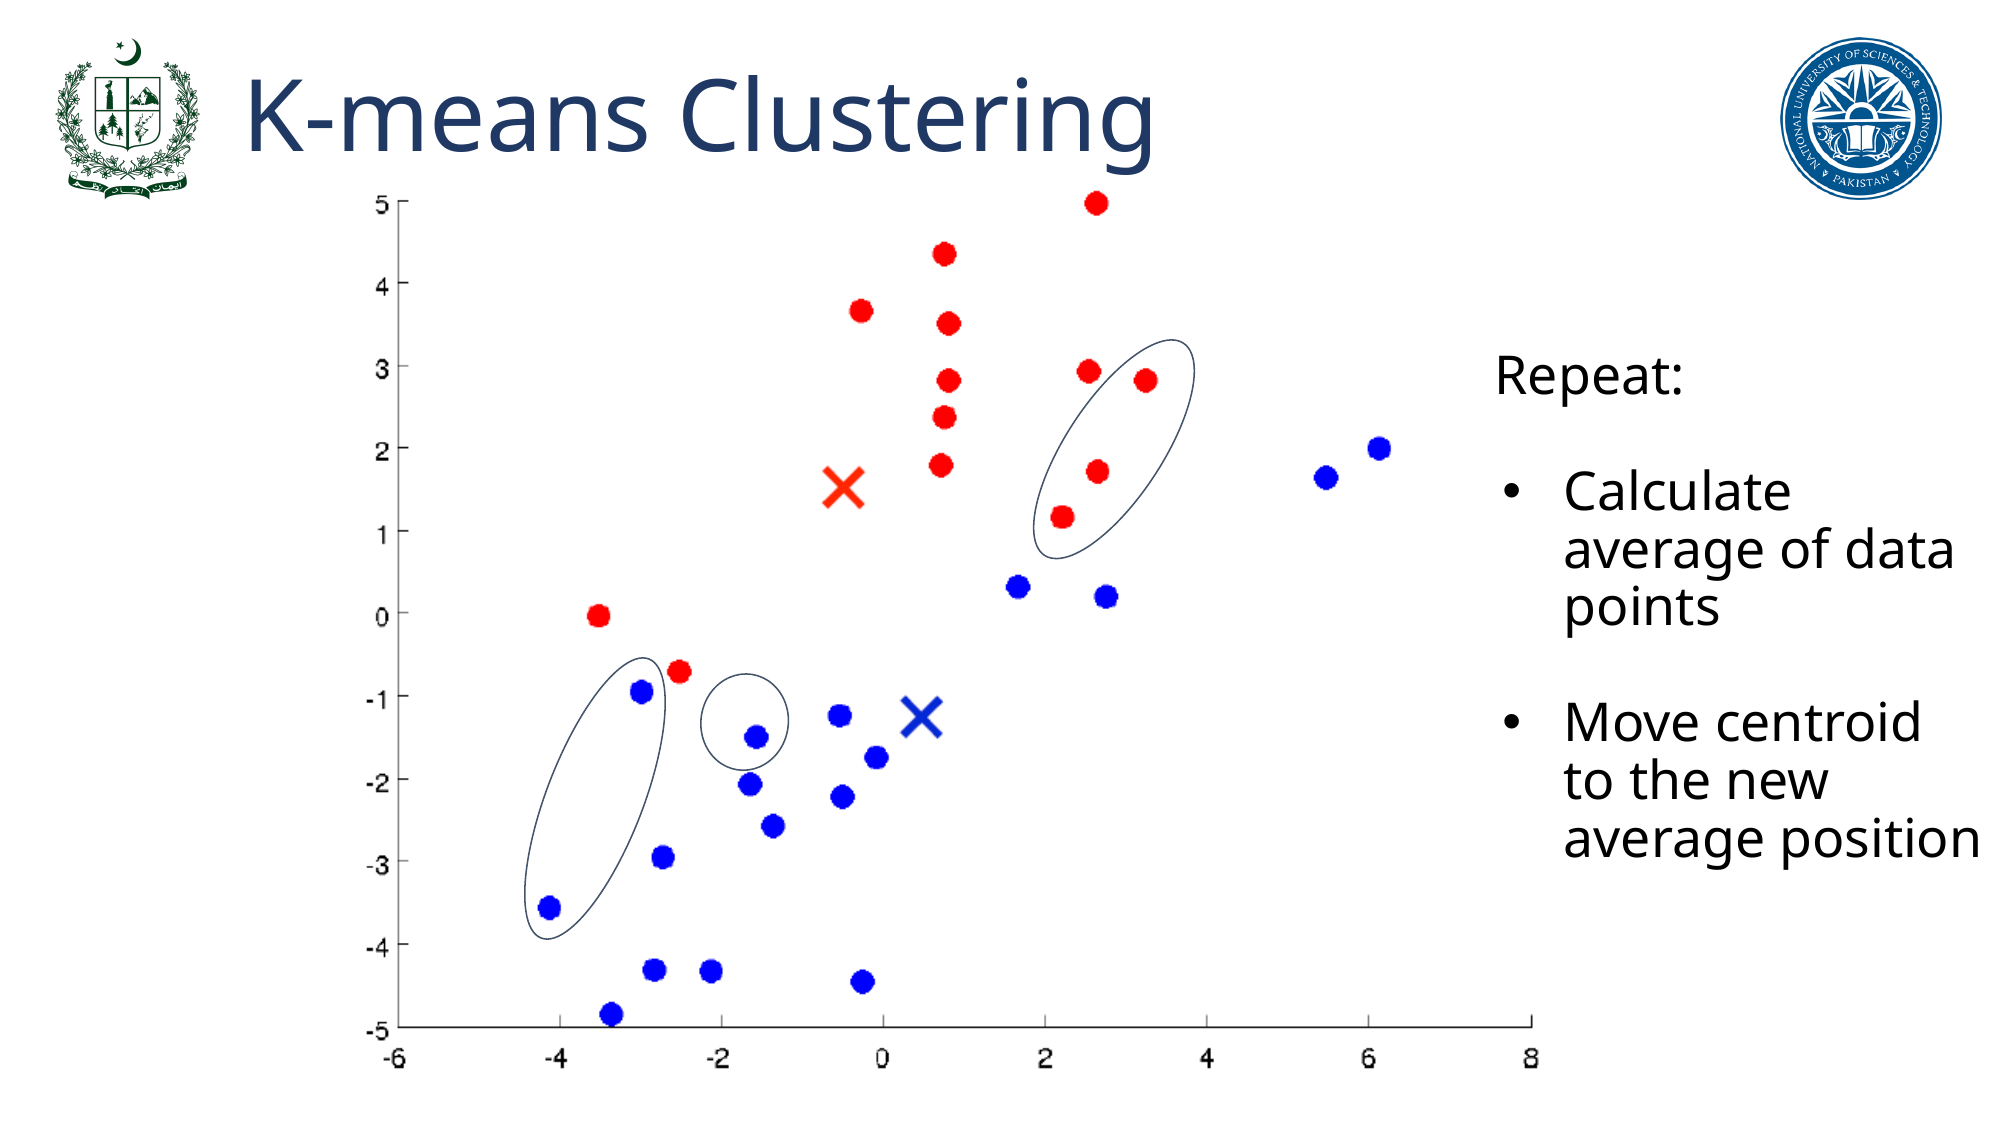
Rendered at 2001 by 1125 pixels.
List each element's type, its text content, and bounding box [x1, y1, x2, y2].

picture [1780, 37, 1942, 200]
title K-means Clustering [227, 9, 1753, 228]
picture [55, 38, 200, 200]
list Repeat: Calculate average of data points Move centroid to the new average position [1705, 340, 2000, 896]
picture [313, 180, 1701, 1090]
